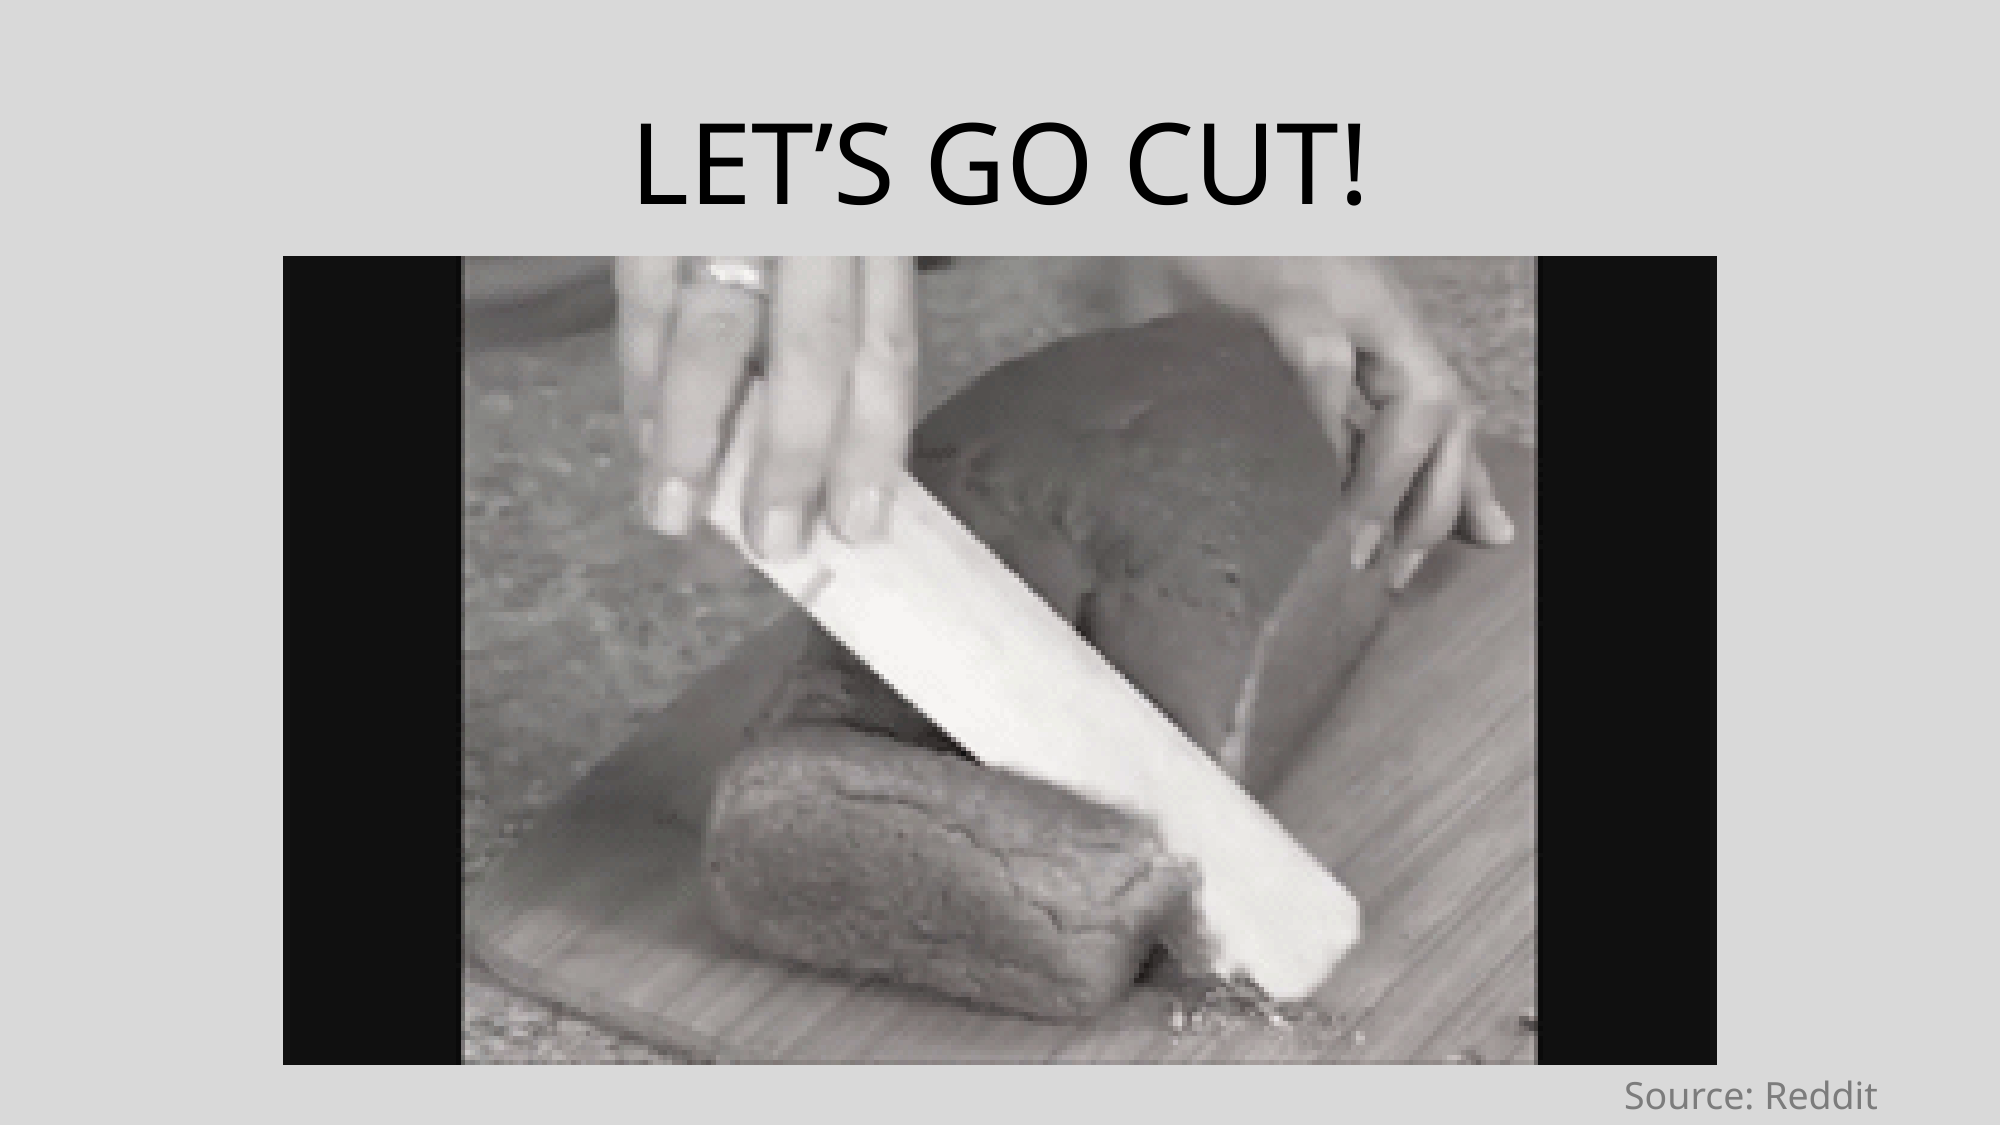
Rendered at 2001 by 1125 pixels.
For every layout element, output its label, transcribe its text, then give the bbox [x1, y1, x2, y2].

picture [283, 256, 1717, 1065]
text_box Source: Reddit [1609, 1064, 1893, 1125]
title Let’s go cut! [137, 59, 1863, 278]
